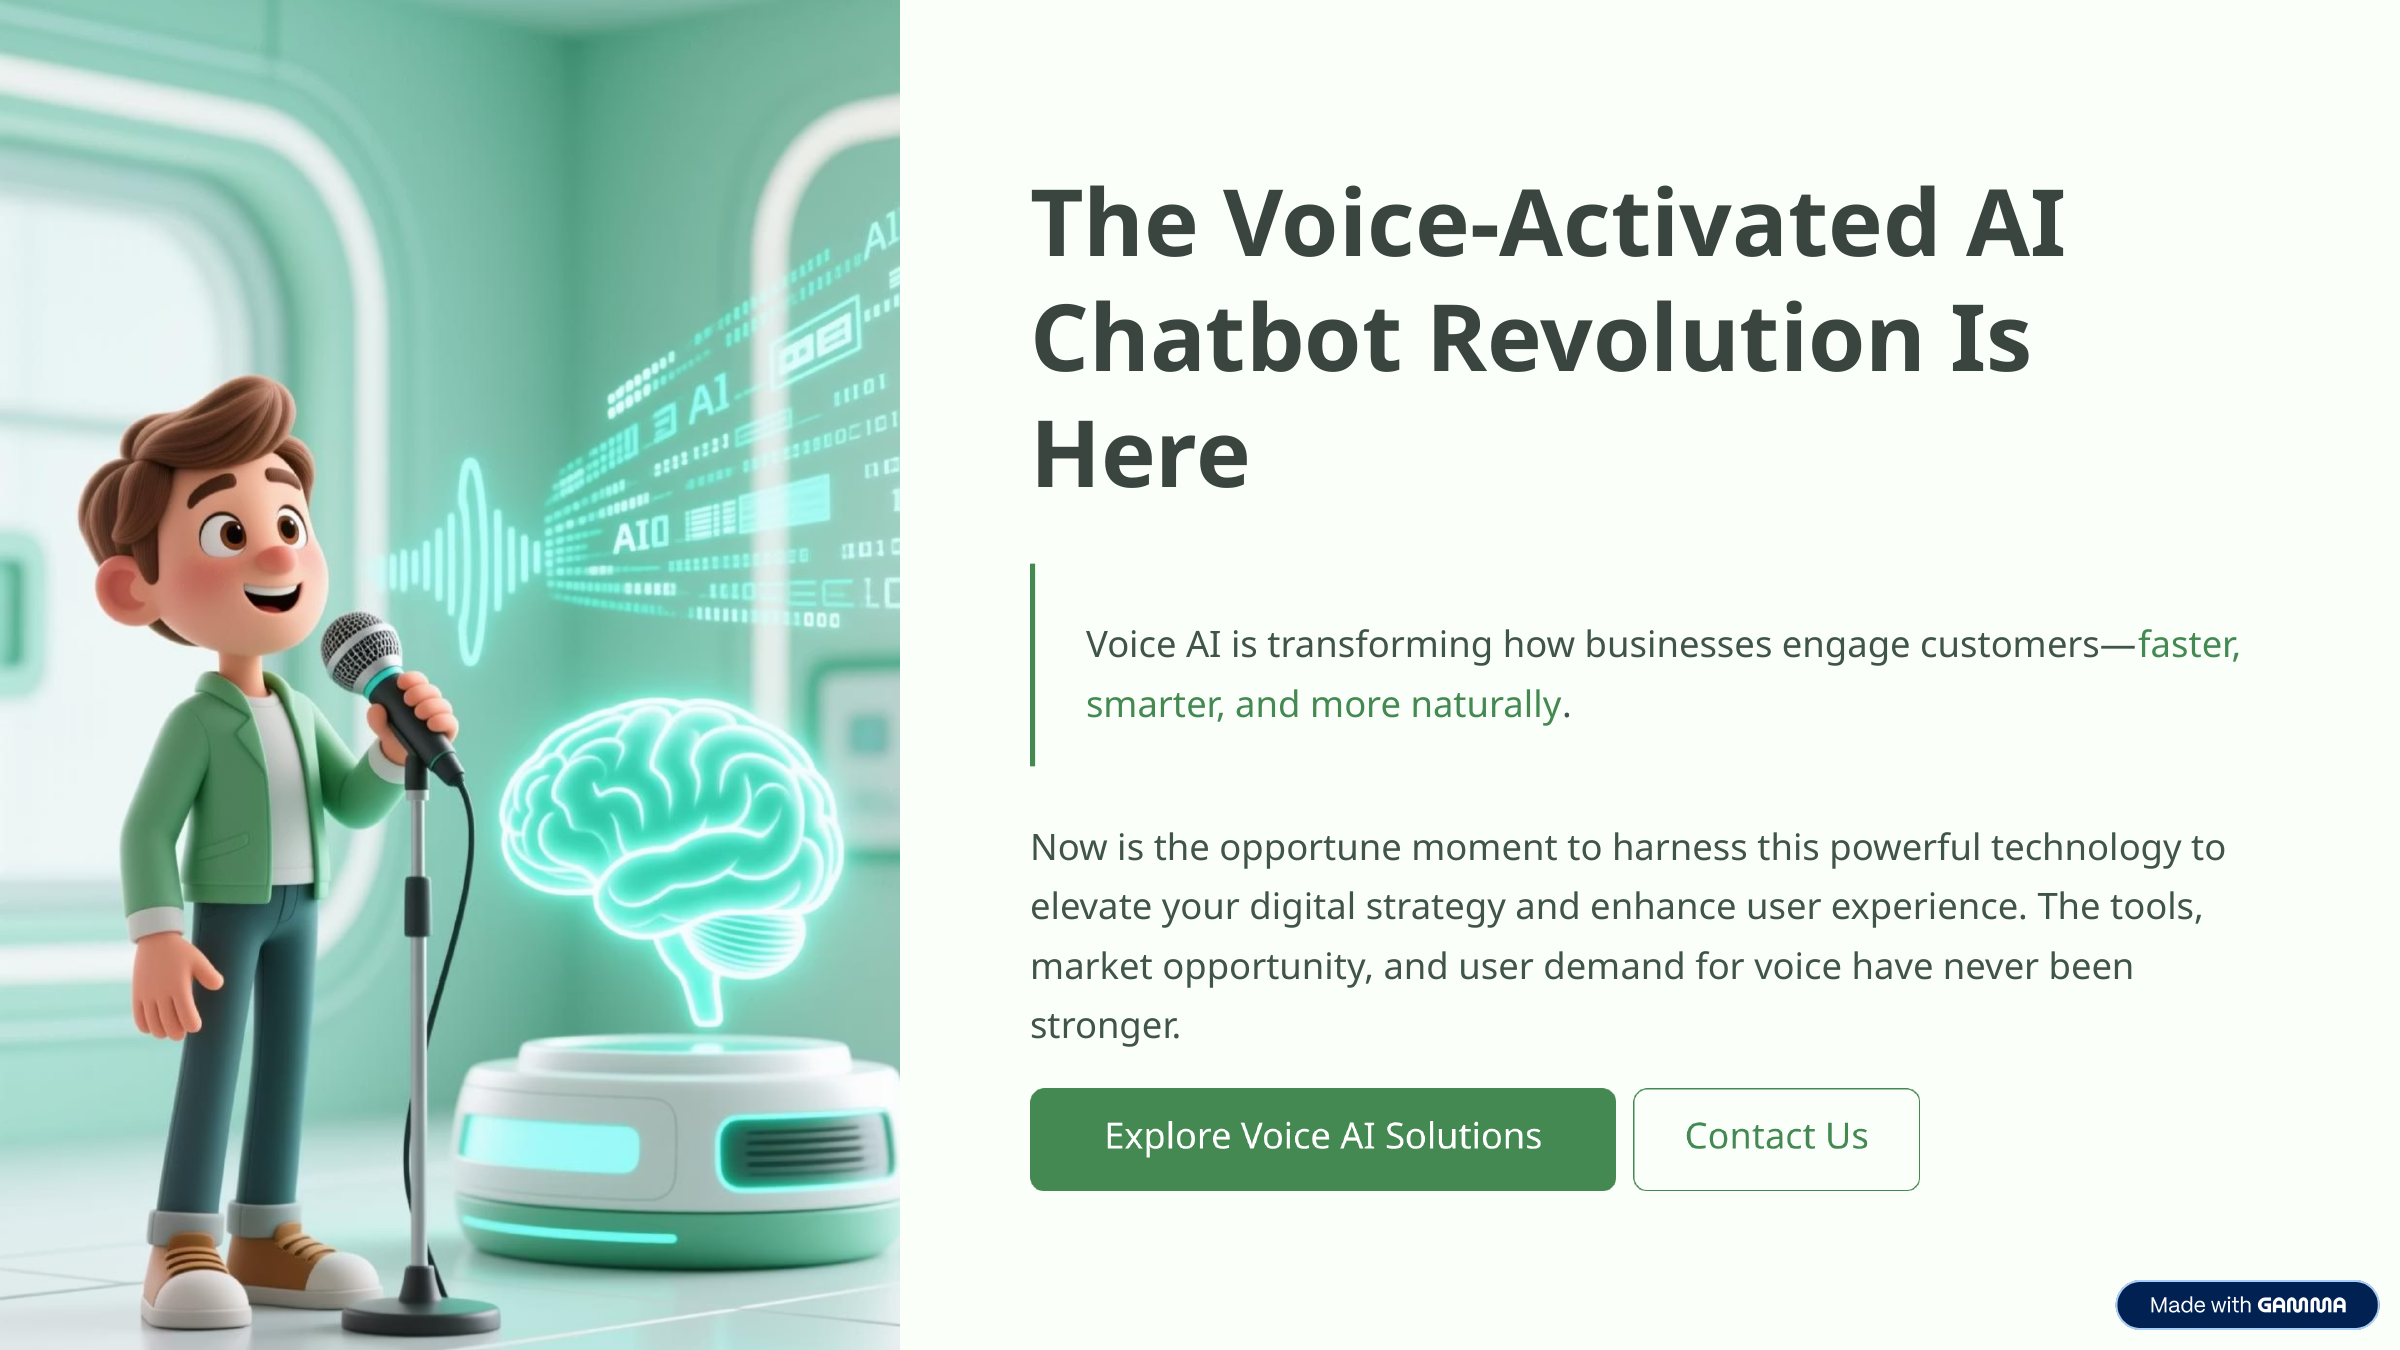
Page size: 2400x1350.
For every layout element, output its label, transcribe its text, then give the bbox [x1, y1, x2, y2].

text_box [1030, 563, 1036, 767]
picture [1030, 1088, 1616, 1191]
text_box The Voice-Activated AI Chatbot Revolution Is Here [1030, 159, 2270, 508]
text_box Voice AI is transforming how businesses engage customers—faster, smarter, and more naturally. [1086, 605, 2270, 725]
picture [1633, 1088, 1920, 1191]
picture [2106, 1271, 2389, 1339]
text_box Now is the opportune moment to harness this powerful technology to elevate your digital strategy and enhance user experience. The tools, market opportunity, and user demand for voice have never been stronger. [1030, 808, 2270, 1047]
picture [0, 0, 900, 1350]
